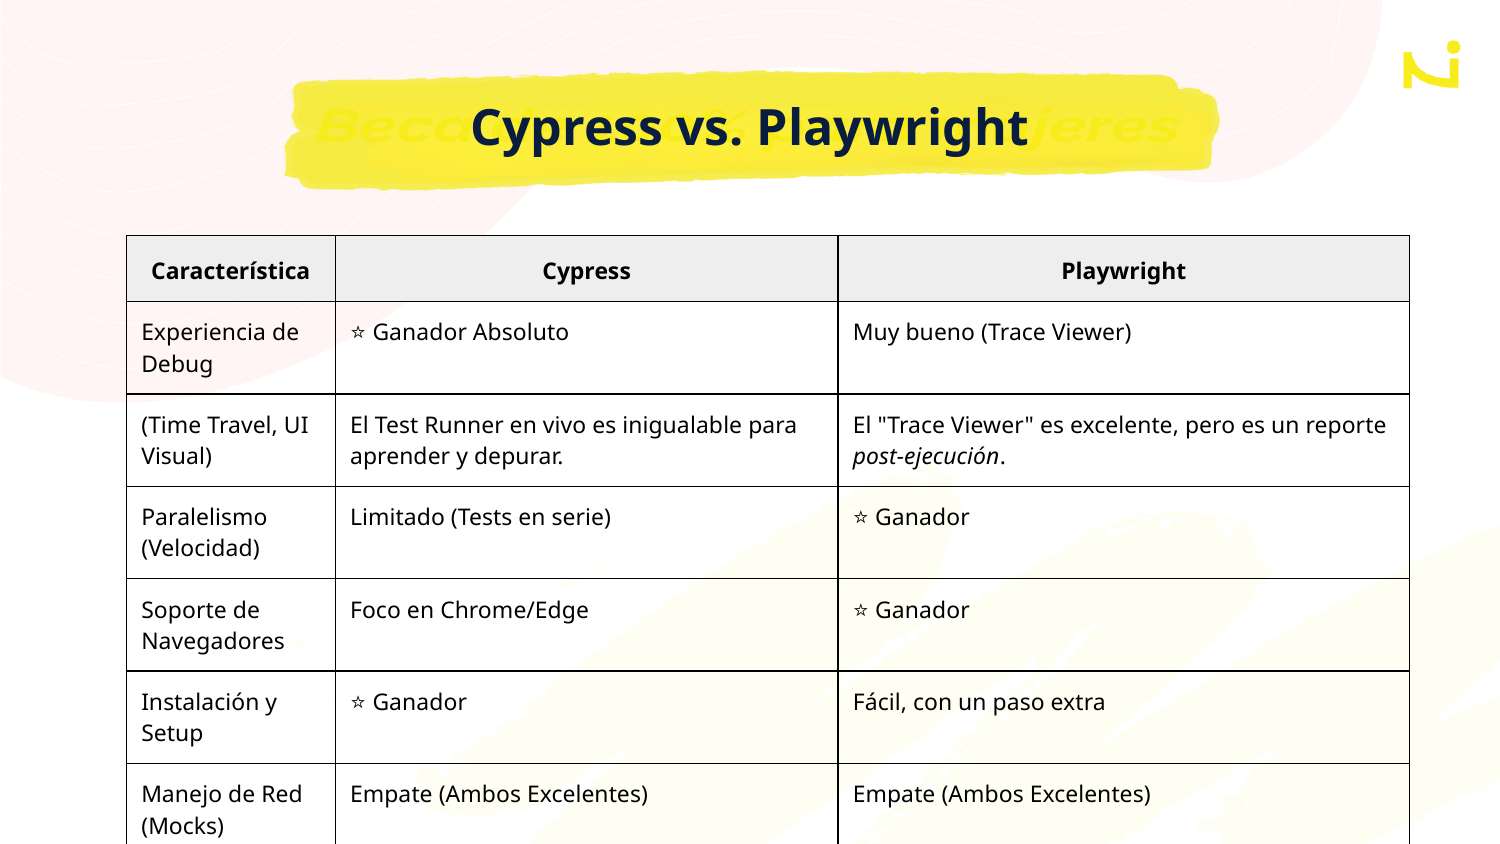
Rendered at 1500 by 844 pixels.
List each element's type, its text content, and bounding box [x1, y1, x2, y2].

table_cell El Test Runner en vivo es inigualable para aprender y depurar. [336, 395, 837, 486]
table_cell Manejo de Red (Mocks) [127, 764, 335, 844]
table_header Cypress [336, 236, 837, 301]
table_cell (Time Travel, UI Visual) [127, 395, 335, 486]
table_cell Empate (Ambos Excelentes) [839, 764, 1409, 844]
table_cell Foco en Chrome/Edge [336, 579, 837, 670]
table_cell Instalación y Setup [127, 672, 335, 763]
picture [0, 0, 1500, 844]
table_cell ⭐ Ganador [839, 487, 1409, 578]
table_cell Fácil, con un paso extra [839, 672, 1409, 763]
table_cell Paralelismo (Velocidad) [127, 487, 335, 578]
table_header Característica [127, 236, 335, 301]
table_cell El "Trace Viewer" es excelente, pero es un reporte post-ejecución. [839, 395, 1409, 486]
table_cell Empate (Ambos Excelentes) [336, 764, 837, 844]
table_cell Experiencia de Debug [127, 302, 335, 393]
table_cell ⭐ Ganador [839, 579, 1409, 670]
table_cell Soporte de Navegadores [127, 579, 335, 670]
table_cell Muy bueno (Trace Viewer) [839, 302, 1409, 393]
table_cell Limitado (Tests en serie) [336, 487, 837, 578]
table_cell ⭐ Ganador Absoluto [336, 302, 837, 393]
table_cell ⭐ Ganador [336, 672, 837, 763]
table_header Playwright [839, 236, 1409, 301]
